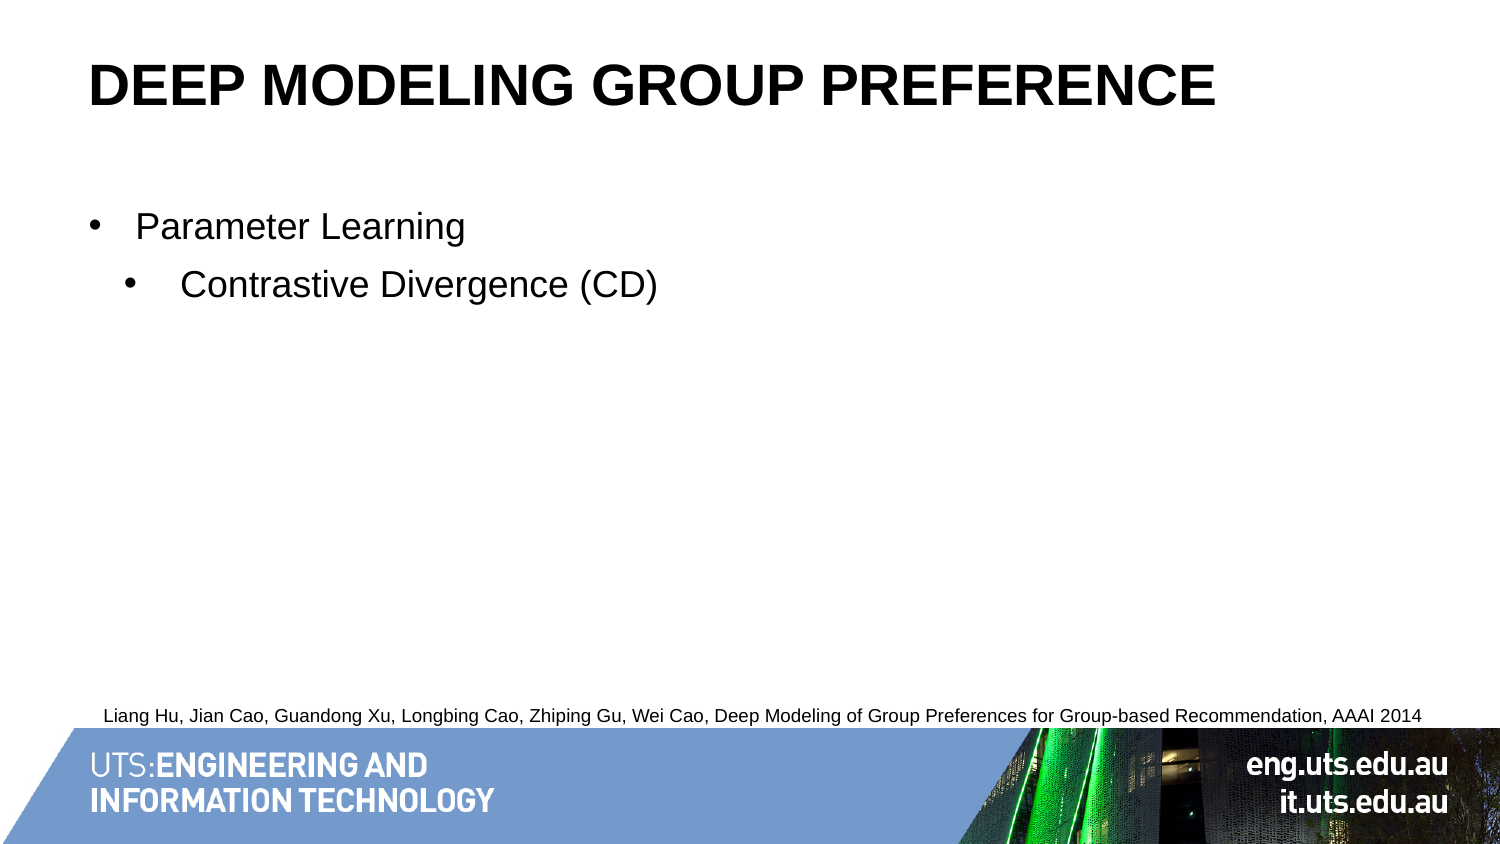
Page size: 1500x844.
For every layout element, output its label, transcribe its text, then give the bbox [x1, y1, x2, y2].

title Deep Modeling Group Preference [88, 58, 1423, 118]
text_box Liang Hu, Jian Cao, Guandong Xu, Longbing Cao, Zhiping Gu, Wei Cao, Deep Modeling of Group Preferences for Group-based Recommendation, AAAI 2014 [88, 696, 1490, 734]
list Parameter Learning Contrastive Divergence (CD) [88, 205, 1423, 692]
picture [0, 0, 1500, 844]
